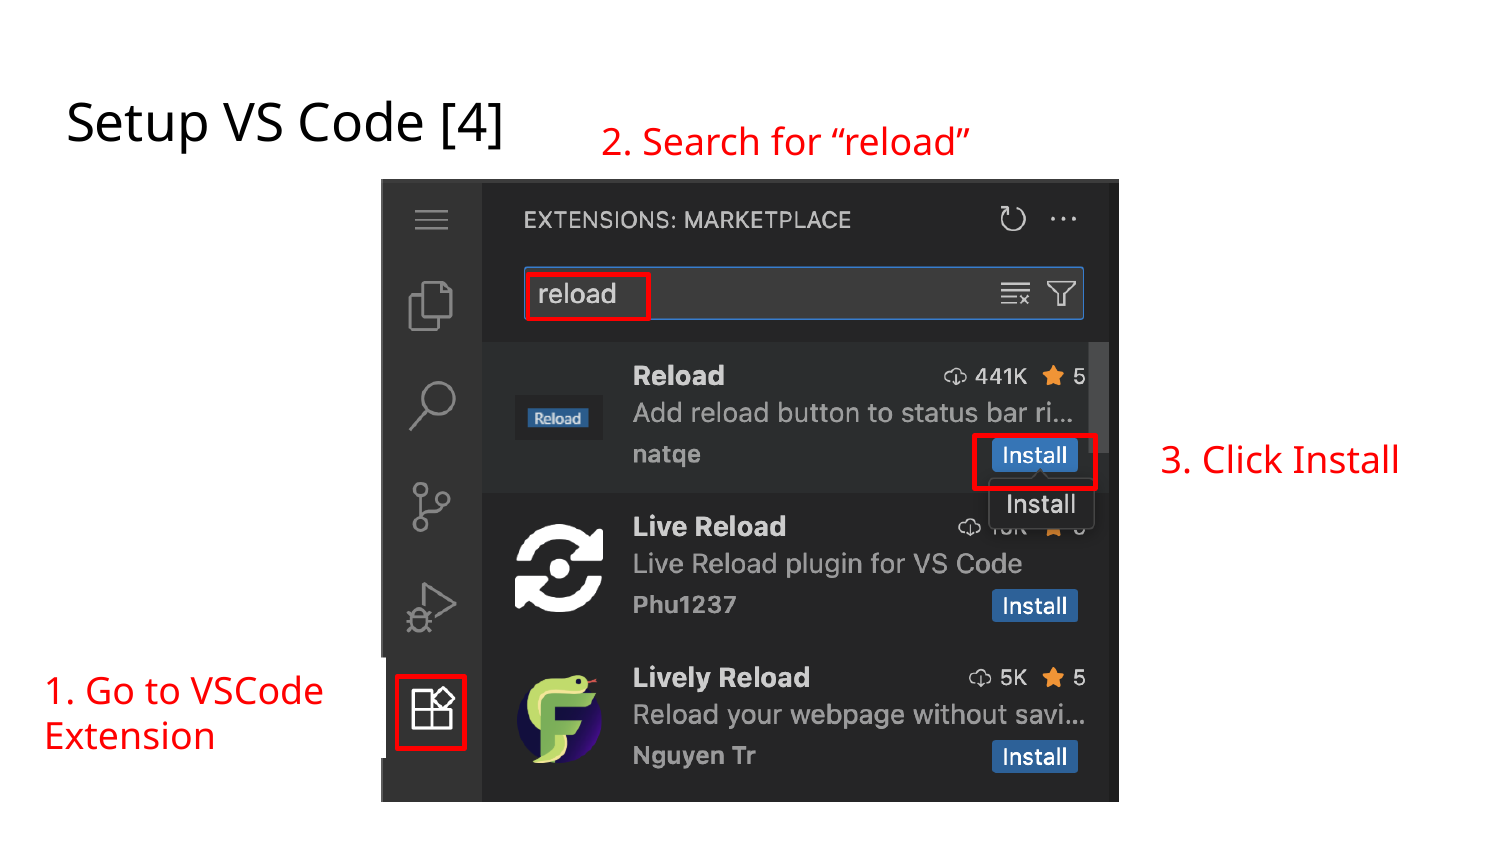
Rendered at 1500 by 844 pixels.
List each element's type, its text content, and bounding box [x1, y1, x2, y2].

text_box 1. Go to VSCode Extension [28, 651, 374, 772]
text_box 3. Click Install [1145, 421, 1449, 497]
picture [380, 178, 1120, 802]
title Setup VS Code [4] [51, 72, 1449, 167]
text_box 2. Search for “reload” [586, 103, 1079, 177]
